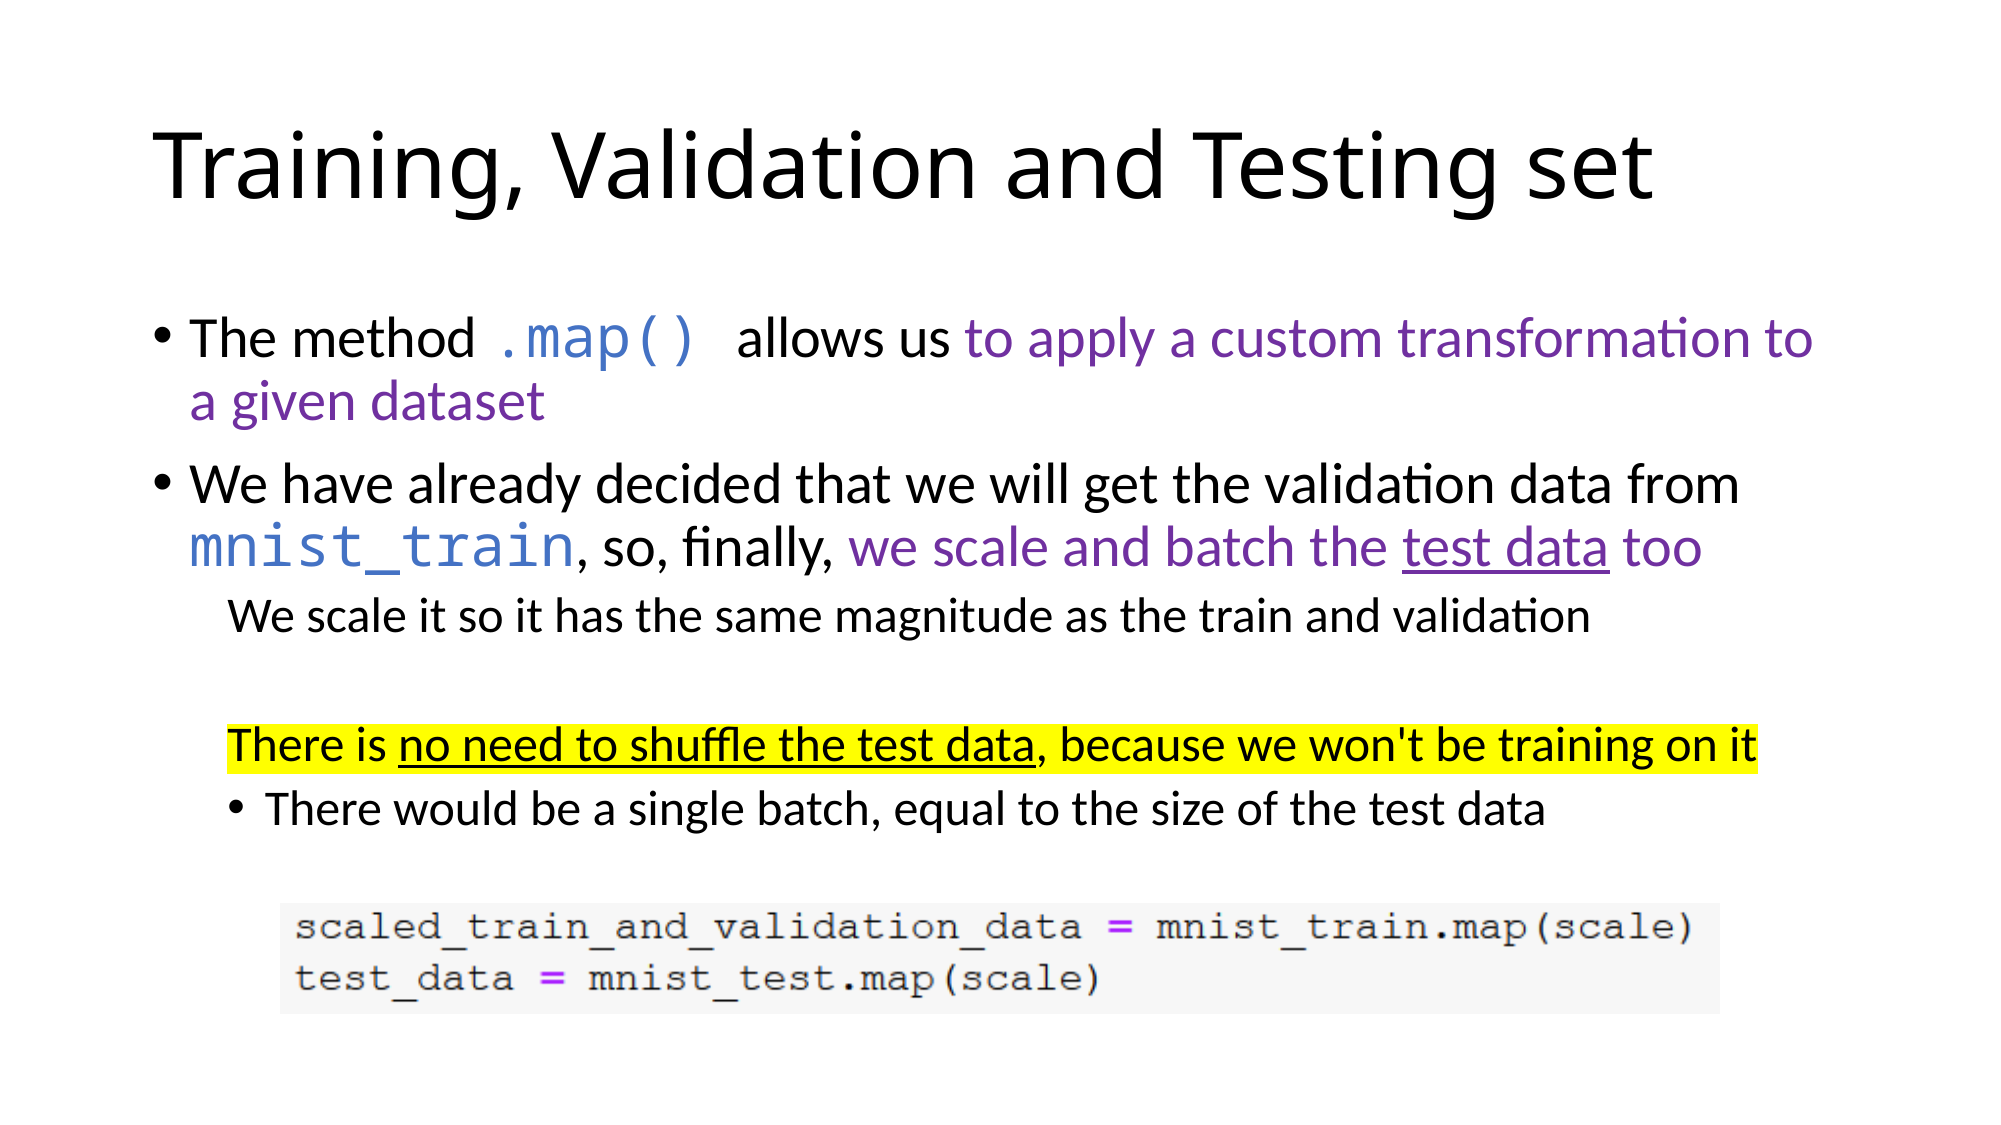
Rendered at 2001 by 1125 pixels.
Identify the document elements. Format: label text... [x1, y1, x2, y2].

picture [280, 903, 1720, 1014]
title Training, Validation and Testing set [137, 59, 1863, 278]
list The method .map() allows us to apply a custom transformation to a given dataset We have already decided that we will get the validation data from mnist_train, so, finally, we scale and batch the test data too We scale it so it has the same magnitude as the train and validation There is no need to shuffle the test data, because we won't be training on it There would be a single batch, equal to the size of the test data [137, 299, 1863, 1014]
